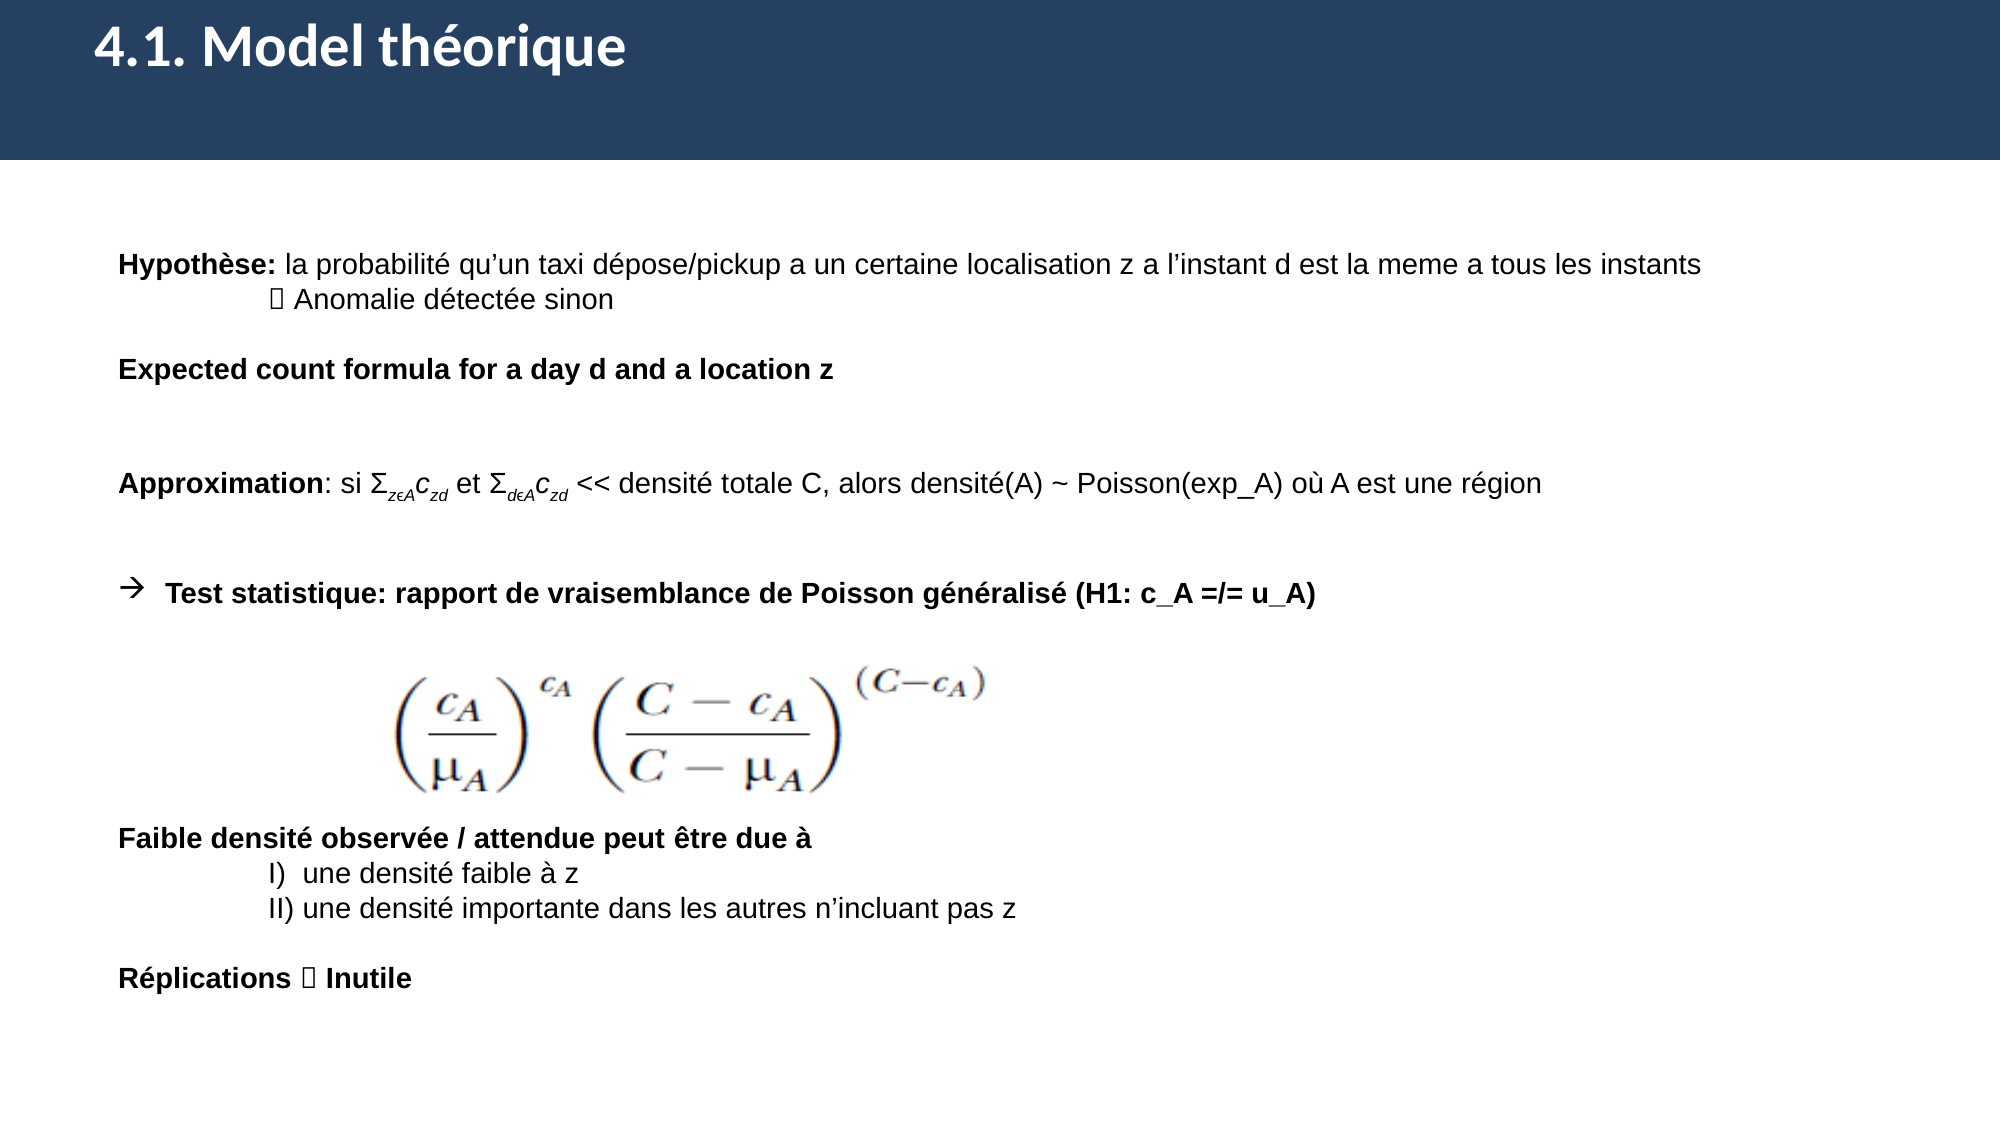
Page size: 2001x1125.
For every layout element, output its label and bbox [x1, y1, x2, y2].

text_box [0, 0, 2000, 160]
picture [370, 662, 990, 801]
